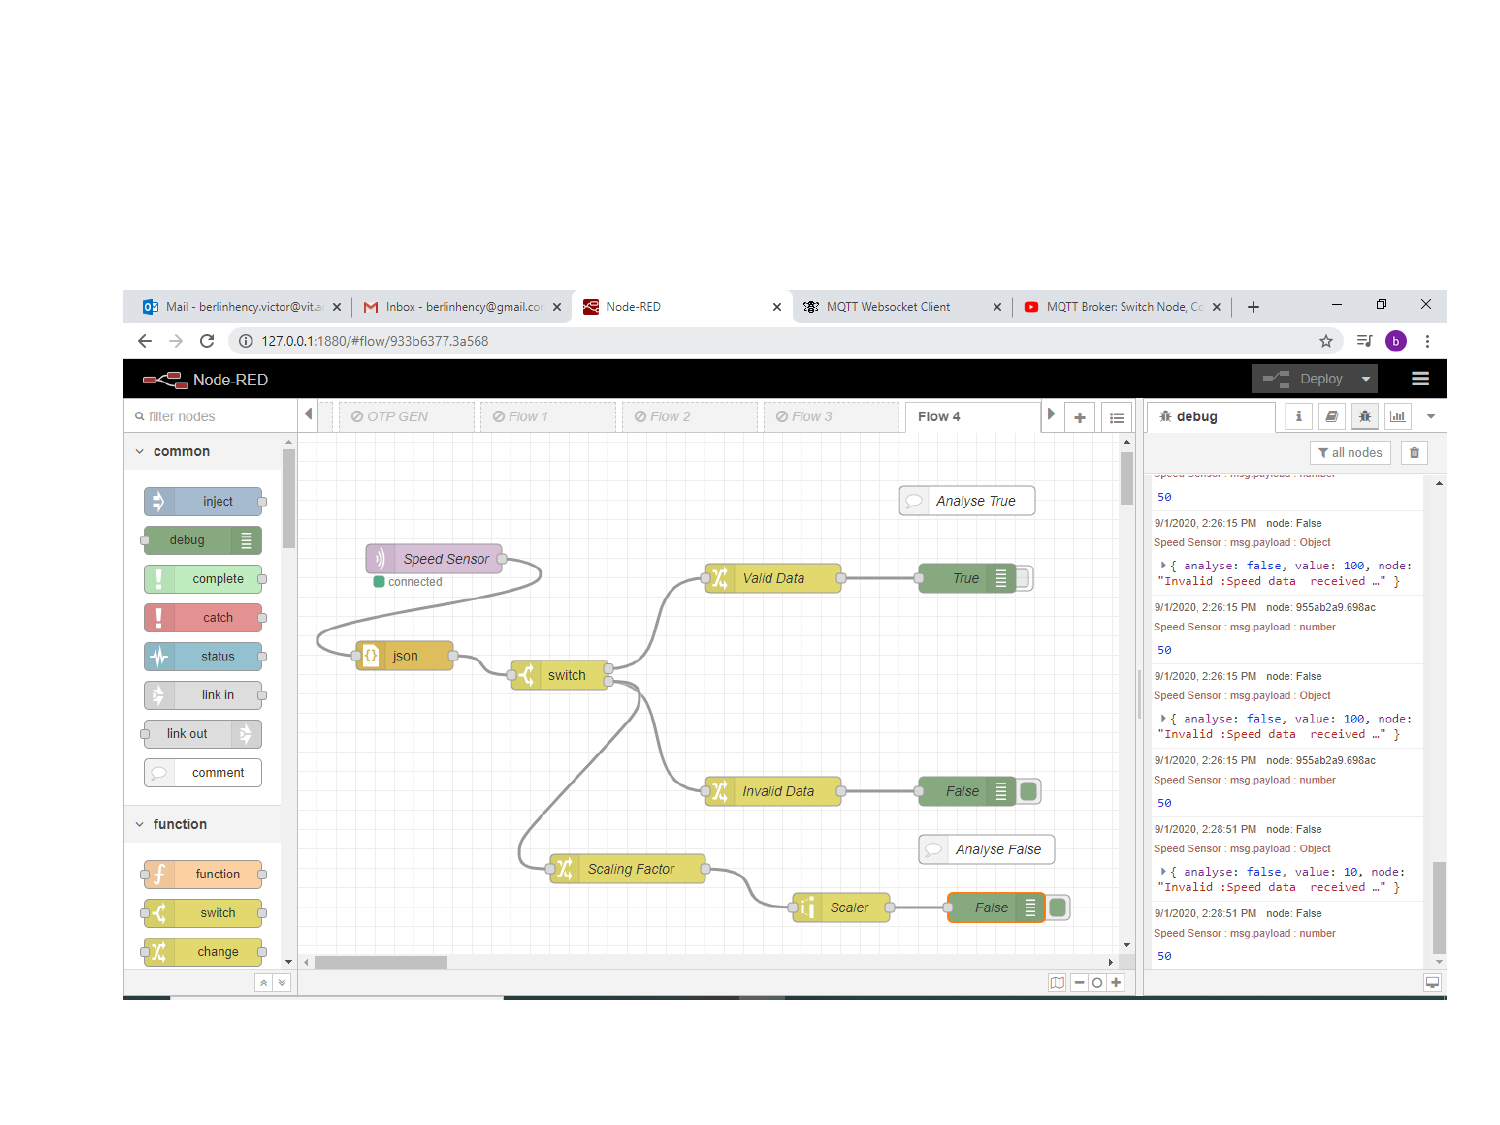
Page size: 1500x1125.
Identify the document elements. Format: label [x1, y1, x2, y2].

picture [123, 290, 1448, 1000]
